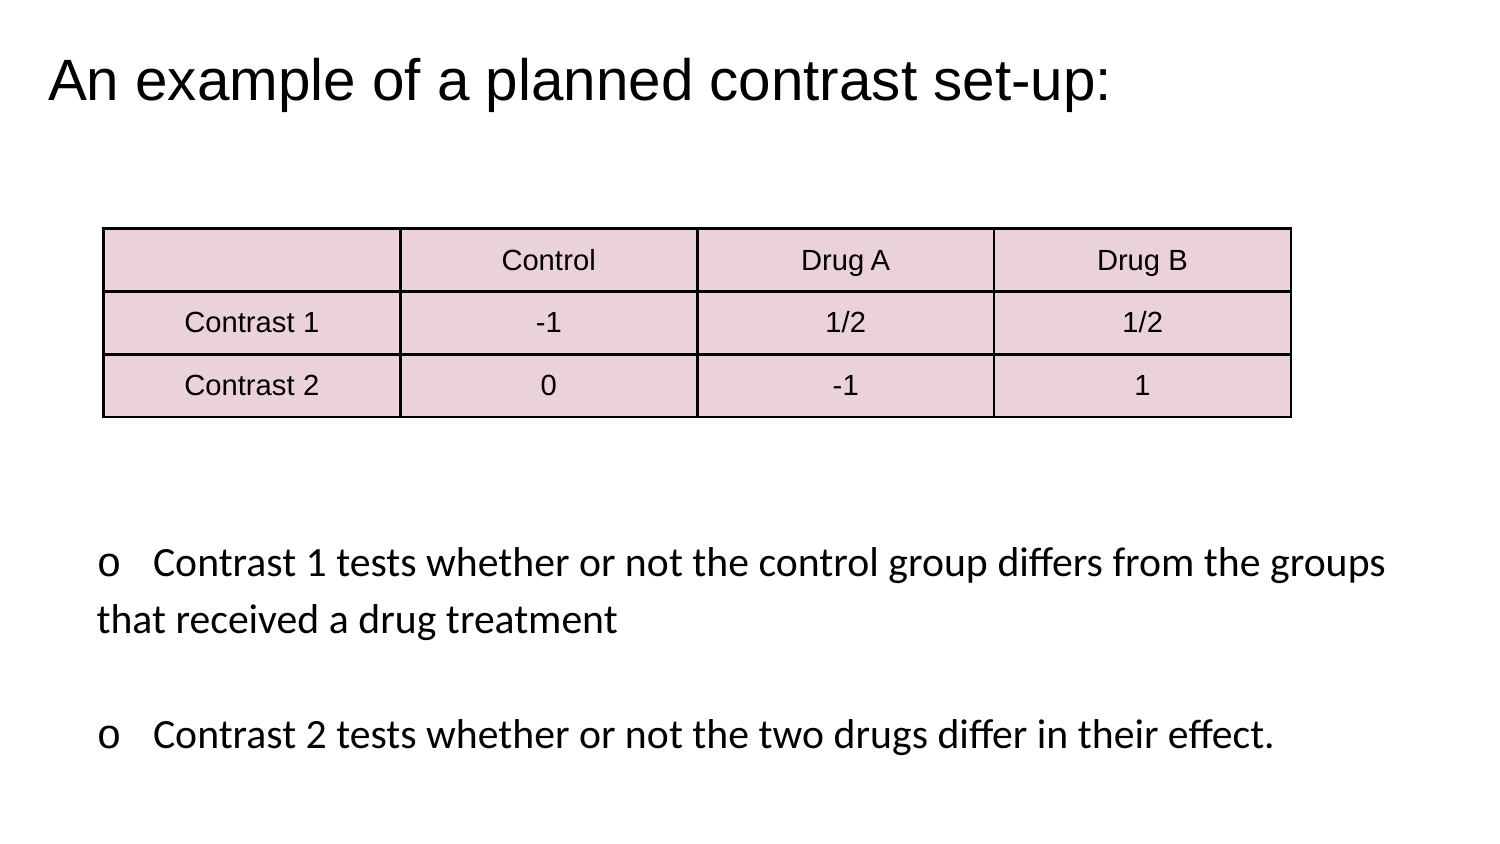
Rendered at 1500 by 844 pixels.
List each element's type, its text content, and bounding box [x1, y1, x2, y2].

table_cell 1 [995, 356, 1290, 416]
table_cell 0 [402, 356, 696, 416]
table_cell 1/2 [699, 293, 993, 353]
table_cell -1 [699, 356, 993, 416]
list o Contrast 1 tests whether or not the control group differs from the groups that received a drug treatment o Contrast 2 tests whether or not the two drugs differ in their effect. [6, 363, 1431, 794]
table_header Drug B [995, 230, 1290, 290]
title An example of a planned contrast set-up: [33, 27, 1431, 122]
table_header [105, 230, 399, 290]
table_cell 1/2 [995, 293, 1290, 353]
table_header Drug A [699, 230, 993, 290]
table_header Control [402, 230, 696, 290]
table_cell -1 [402, 293, 696, 353]
table_cell Contrast 1 [105, 293, 399, 353]
table_cell Contrast 2 [105, 356, 399, 416]
